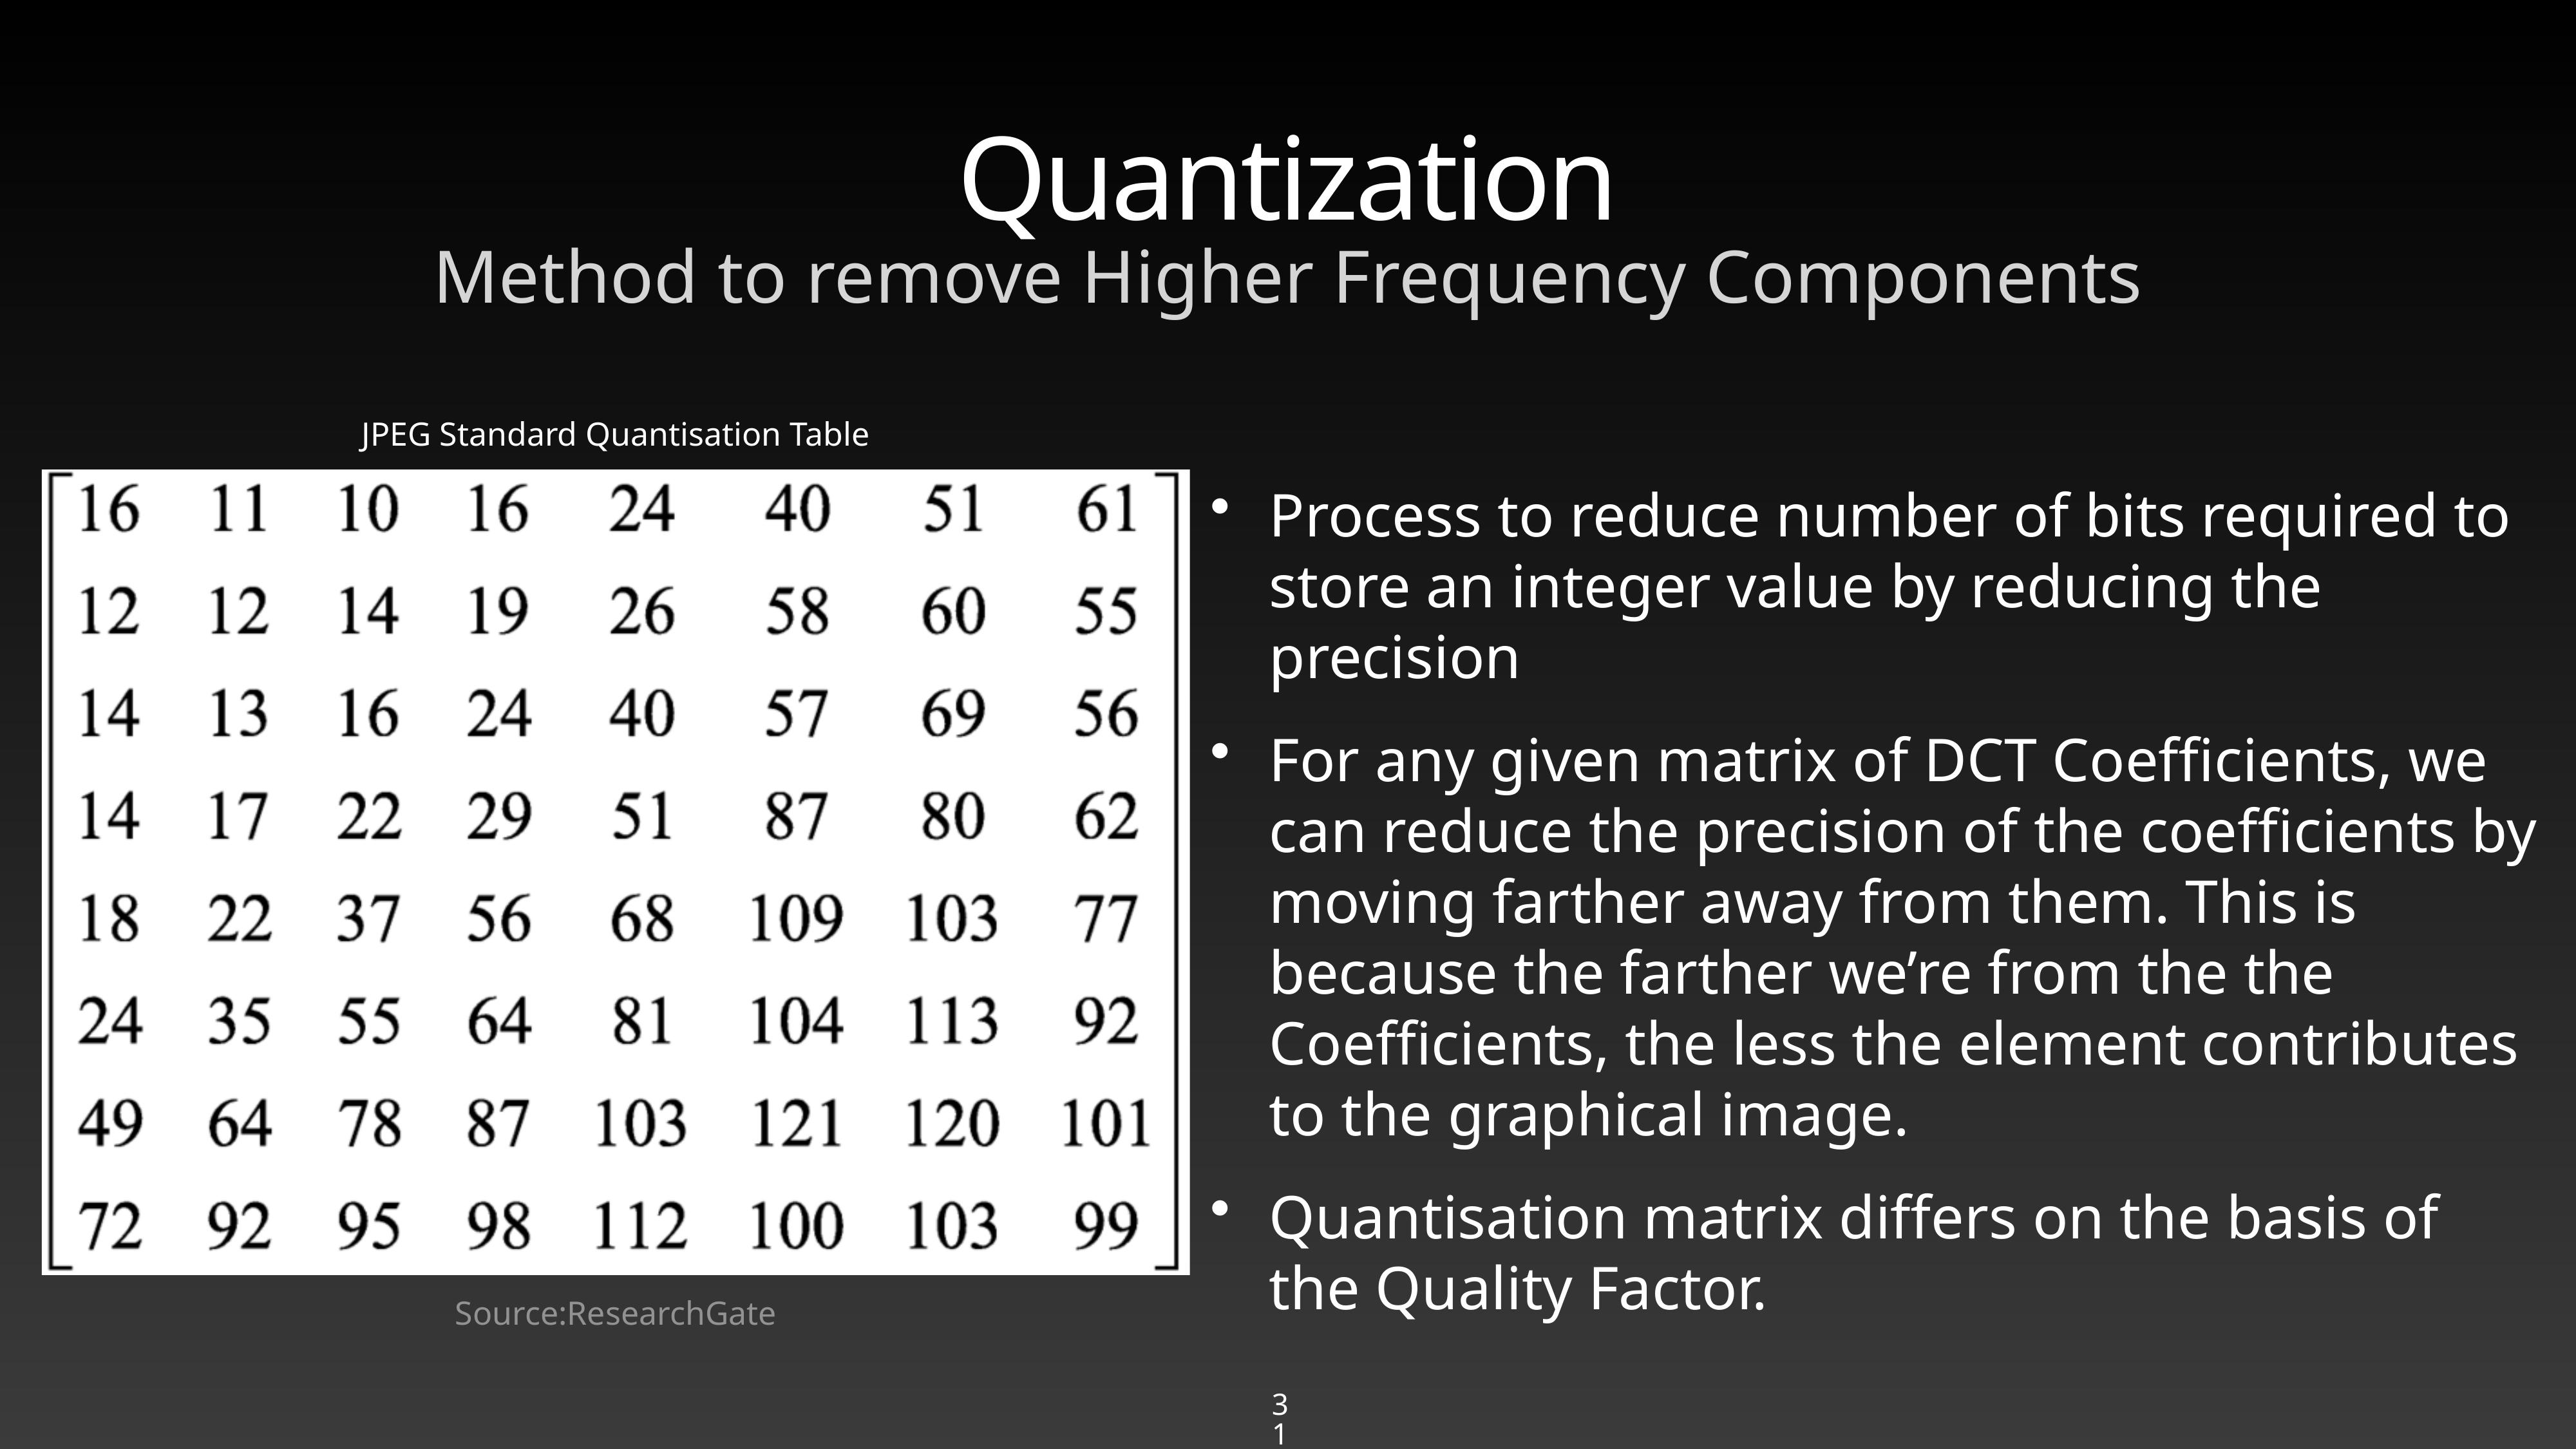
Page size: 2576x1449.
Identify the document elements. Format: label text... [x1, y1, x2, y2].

title Quantization [133, 85, 2443, 225]
text_box JPEG Standard Quantisation Table [41, 407, 1190, 460]
text_box Source:ResearchGate [41, 1285, 1190, 1338]
picture [41, 469, 1190, 1276]
slide_number 31 [1266, 1381, 1309, 1432]
text_box Process to reduce number of bits required to store an integer value by reducing the precision For any given matrix of DCT Coefficients, we can reduce the precision of the coefficients by moving farther away from them. This is because the farther we’re from the the Coefficients, the less the element contributes to the graphical image. Quantisation matrix differs on the basis of the Quality Factor. [1204, 472, 2552, 1327]
list Method to remove Higher Frequency Components [133, 225, 2443, 334]
